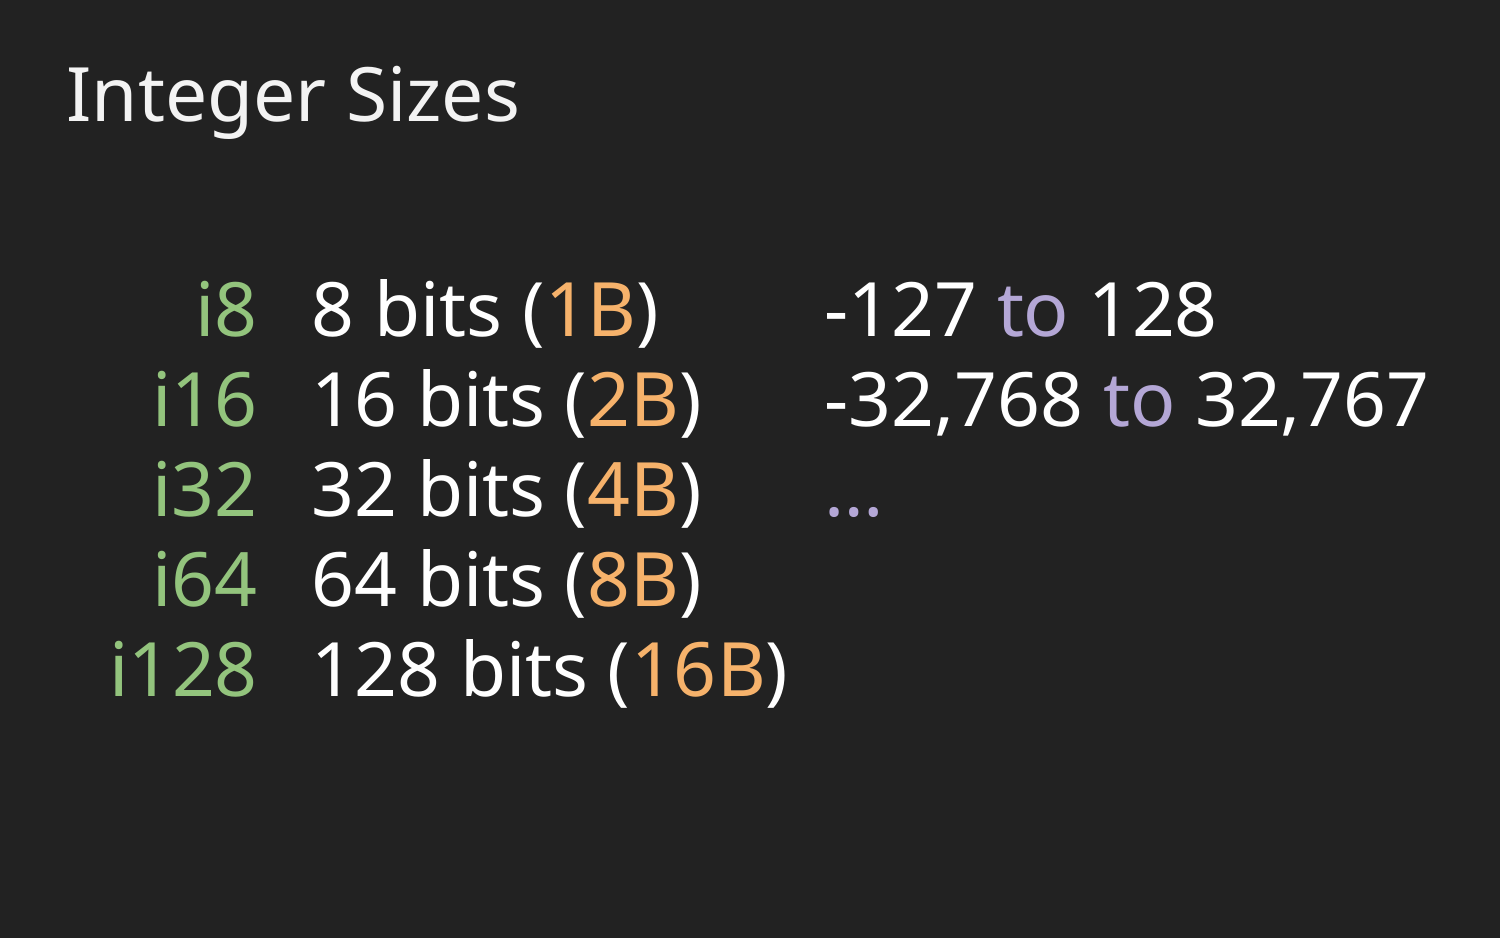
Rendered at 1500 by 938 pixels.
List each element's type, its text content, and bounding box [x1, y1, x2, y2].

text_box i8 i16 i32 i64 i128 [0, 246, 273, 753]
text_box -127 to 128 -32,768 to 32,767 … [945, 246, 1458, 725]
text_box 8 bits (1B) 16 bits (2B) 32 bits (4B) 64 bits (8B) 128 bits (16B) [296, 246, 945, 725]
text_box Integer Sizes [51, 31, 964, 166]
